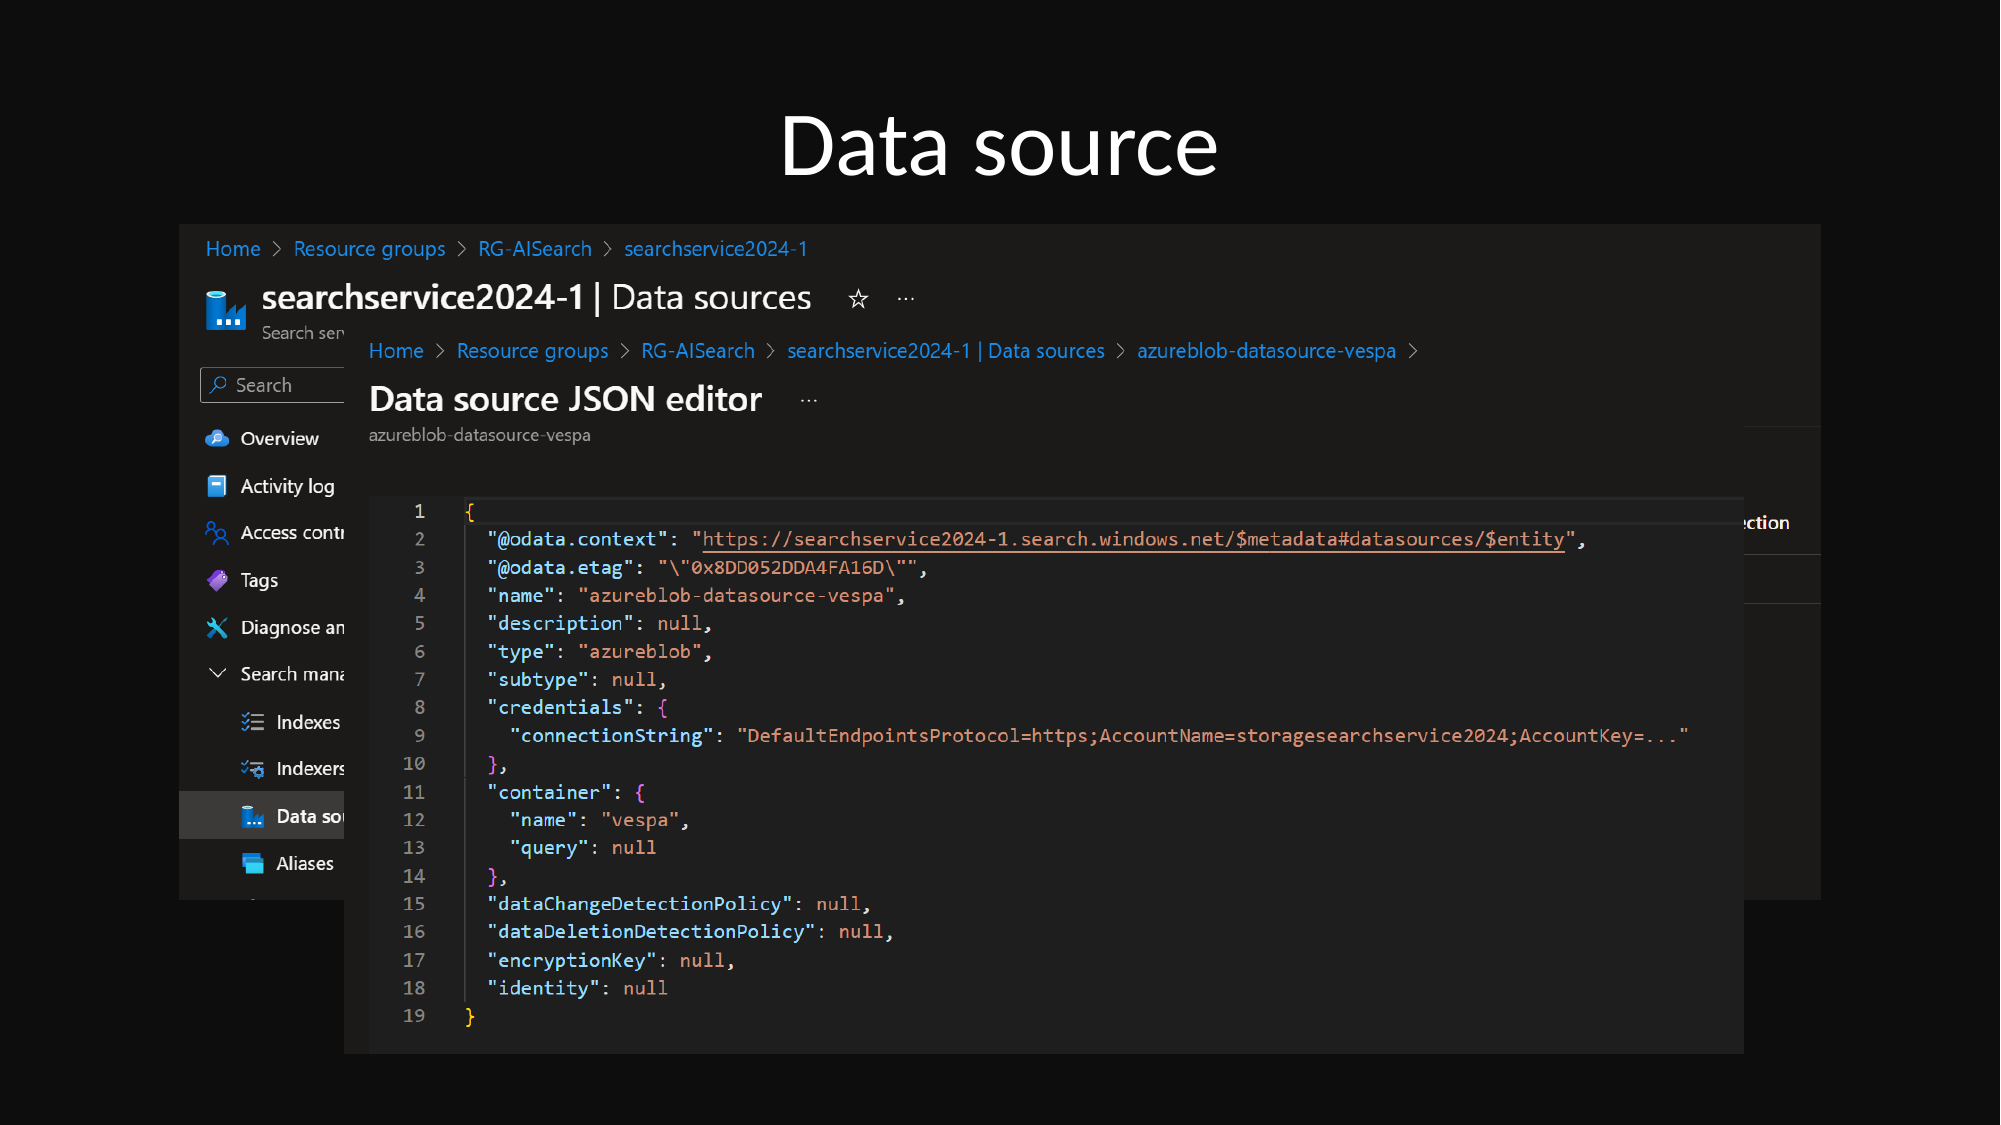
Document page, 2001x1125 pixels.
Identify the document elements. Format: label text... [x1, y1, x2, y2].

picture [179, 224, 1821, 1054]
title Data source [99, 45, 1900, 233]
